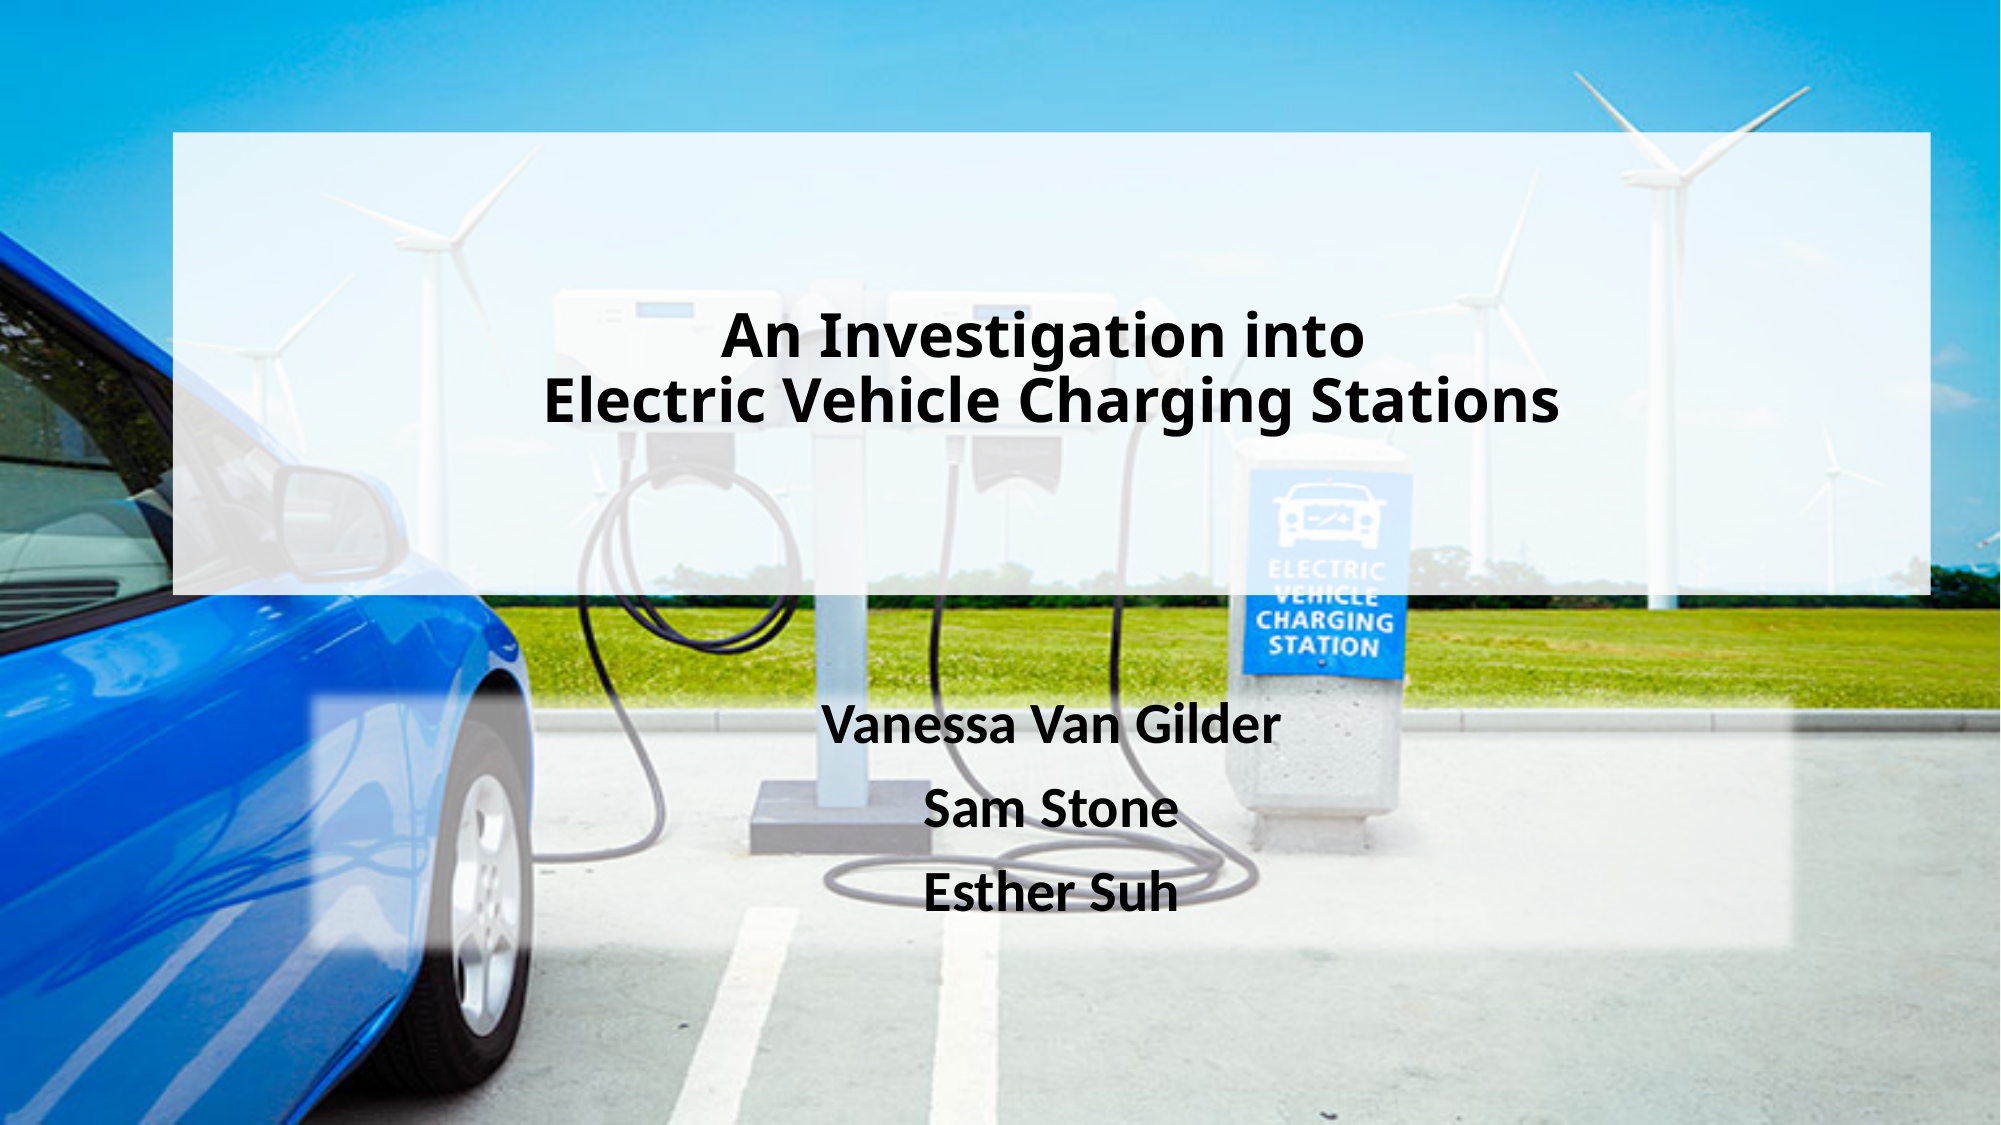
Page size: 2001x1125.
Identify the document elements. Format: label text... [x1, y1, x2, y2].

title An Investigation into Electric Vehicle Charging Stations [172, 132, 1931, 596]
text_box Vanessa Van Gilder Sam Stone Esther Suh [322, 706, 1783, 940]
picture [0, 0, 2001, 1125]
